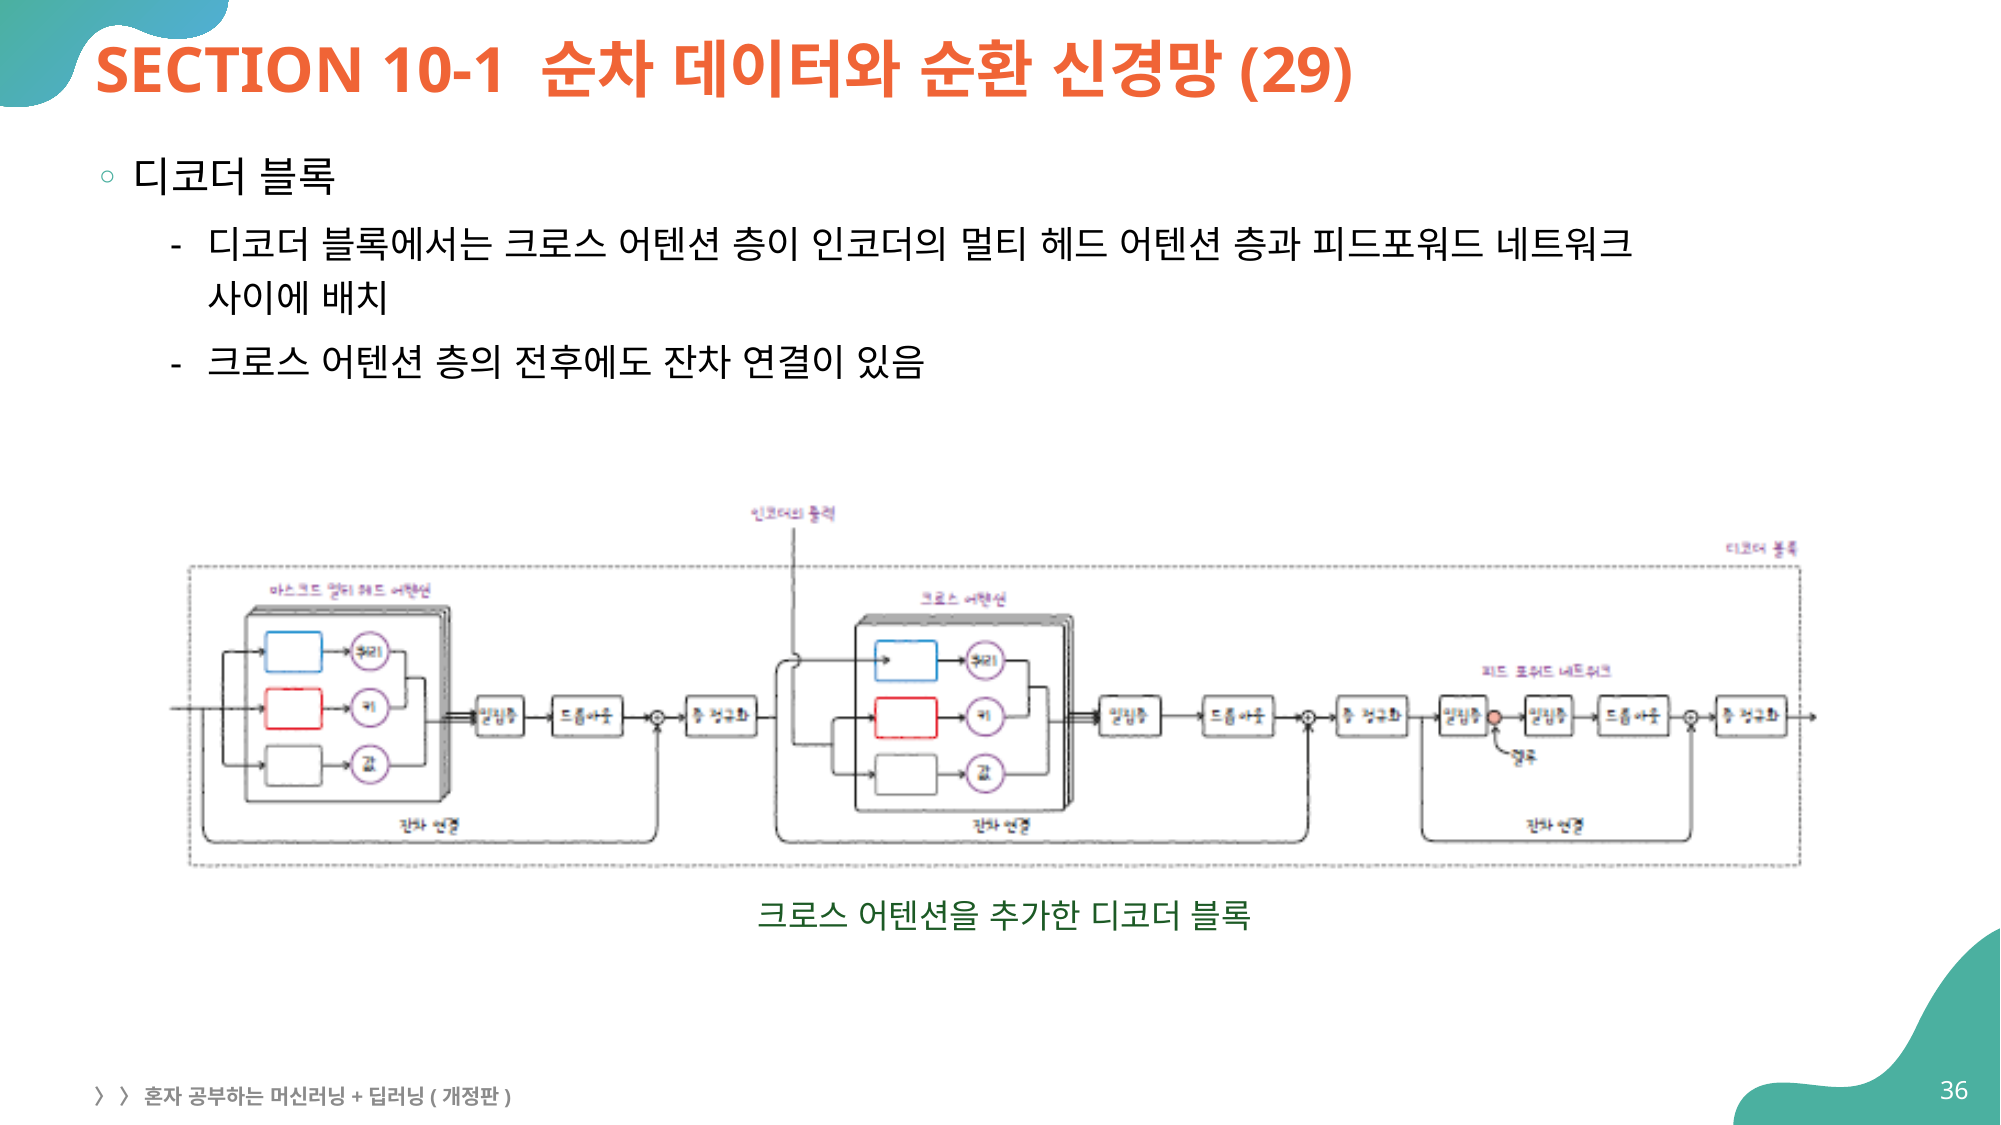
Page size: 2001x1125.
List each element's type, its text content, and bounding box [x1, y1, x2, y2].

slide_number 36 [1917, 1061, 1984, 1122]
footer 〉 〉 혼자 공부하는 머신러닝+딥러닝(개정판) [79, 1078, 755, 1114]
title SECTION 10-1 순차 데이터와 순환 신경망(29) [79, 17, 1931, 128]
picture [161, 501, 1839, 882]
text_box 크로스 어텐션을 추가한 디코더 블록 [504, 887, 1506, 943]
list 디코더 블록 디코더 블록에서는 크로스 어텐션 층이 인코더의 멀티 헤드 어텐션 층과 피드포워드 네트워크 사이에 배치 크로스 어텐션 층의 전후에도 잔차 연결이 있음 [79, 133, 1964, 910]
